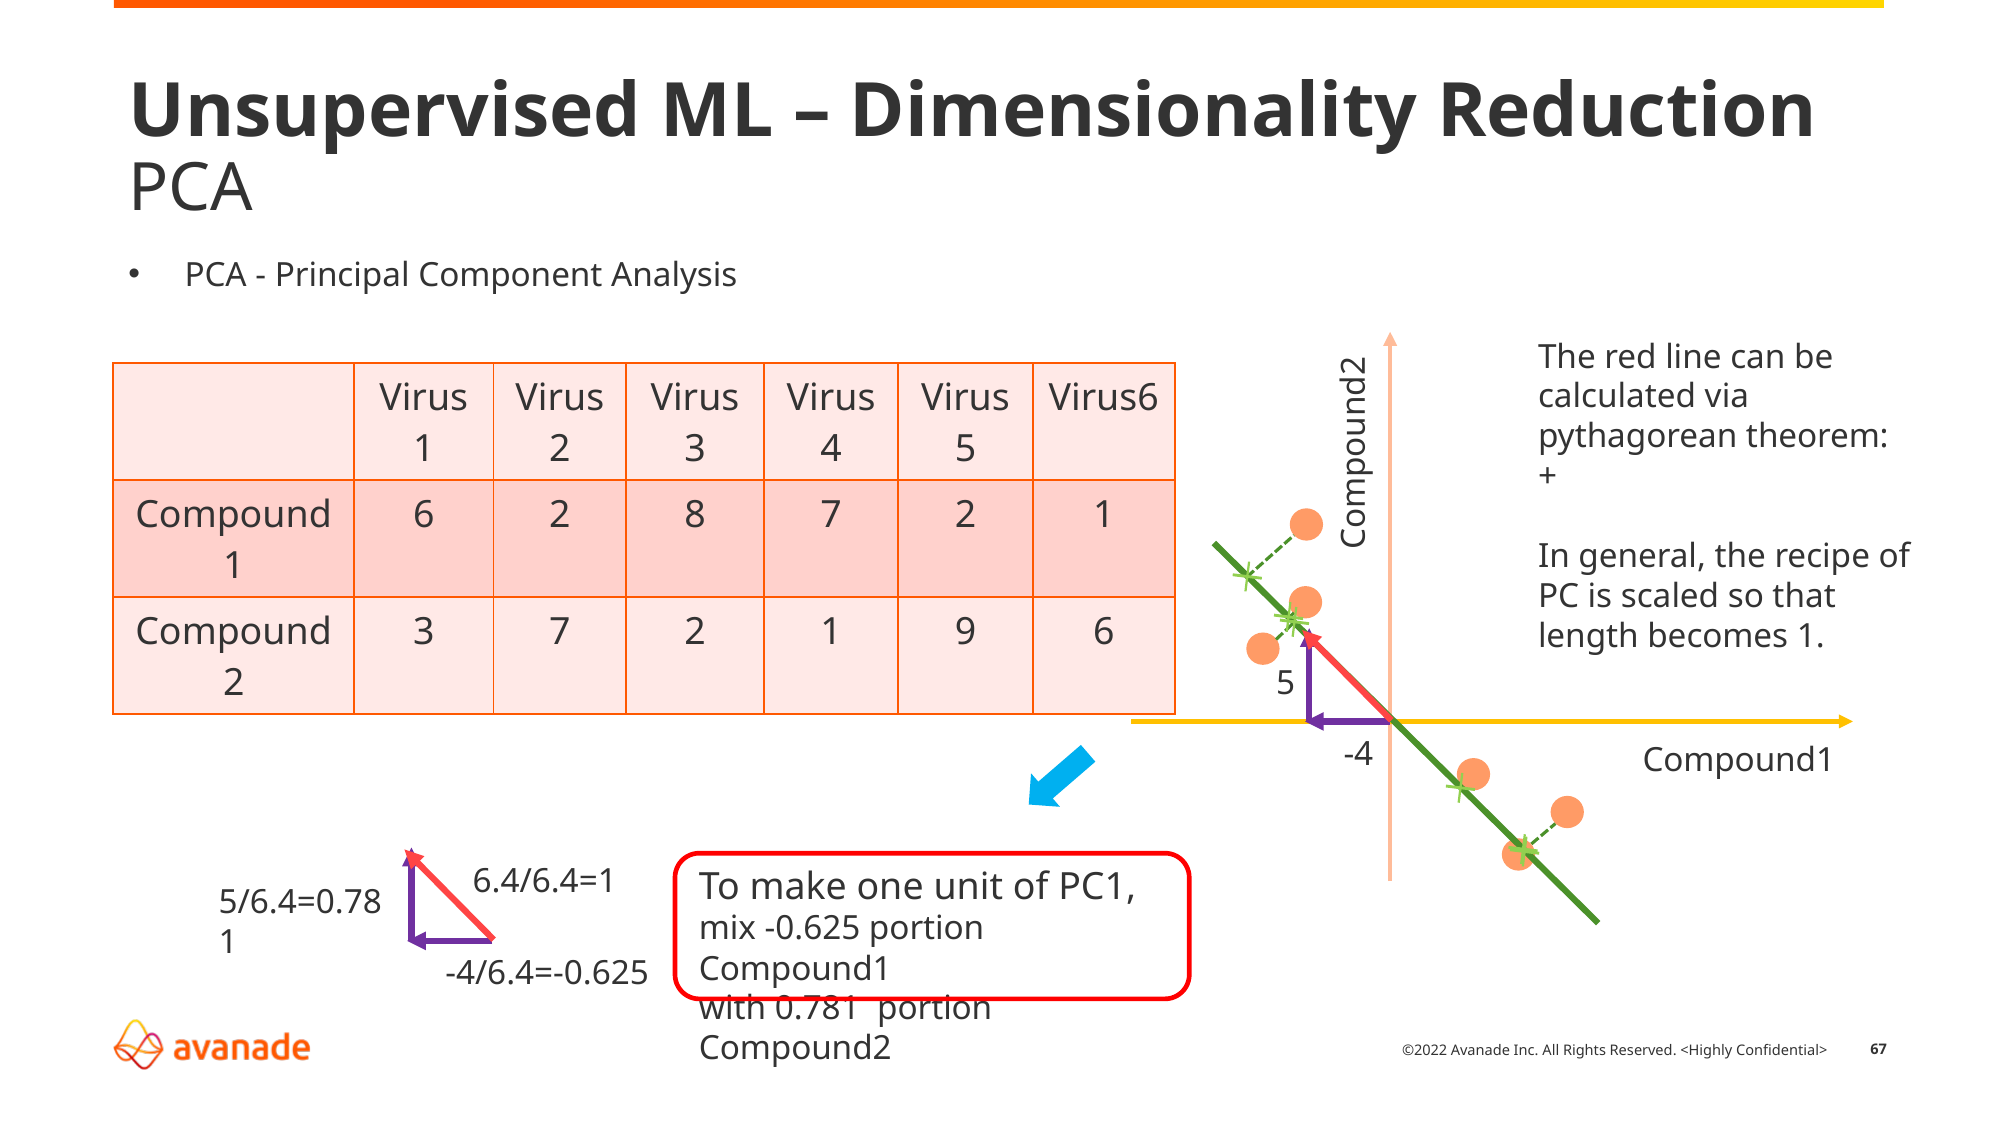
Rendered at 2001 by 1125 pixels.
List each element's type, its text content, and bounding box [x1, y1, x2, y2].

text_box 5/6.4=0.781 [203, 873, 413, 968]
table_cell 1 [1034, 481, 1131, 596]
table_header Virus1 [355, 364, 493, 479]
table_cell Compound2 [114, 598, 353, 713]
table_cell 2 [899, 481, 1032, 596]
table_cell 3 [355, 598, 493, 713]
table_cell 6 [1034, 598, 1131, 713]
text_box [1302, 629, 1392, 721]
picture [93, 999, 339, 1090]
table_header Virus4 [765, 364, 897, 479]
text_box [673, 852, 1191, 1000]
title Unsupervised ML – Dimensionality Reduction PCA [113, 64, 1883, 228]
table_cell Compound1 [114, 481, 353, 596]
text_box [1246, 535, 1295, 577]
text_box [1027, 743, 1097, 809]
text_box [1213, 542, 1599, 924]
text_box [1287, 610, 1296, 620]
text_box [1131, 331, 1853, 882]
table_cell 7 [494, 598, 625, 713]
table_cell 1 [765, 598, 897, 713]
table_header Virus6 [1034, 364, 1131, 479]
table_cell 9 [899, 598, 1032, 713]
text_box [404, 849, 494, 940]
table_header Virus2 [494, 364, 625, 479]
table_header Virus5 [899, 364, 1032, 479]
list PCA - Principal Component Analysis [113, 249, 1883, 414]
table_cell 7 [765, 481, 897, 596]
table_header [114, 364, 353, 479]
text_box 6.4/6.4=1 [494, 852, 632, 907]
table_cell 6 [355, 481, 493, 596]
table_cell 8 [627, 481, 763, 596]
table_cell 2 [494, 481, 625, 596]
table_header Virus3 [627, 364, 763, 479]
table_cell 2 [627, 598, 763, 713]
text_box -4/6.4=-0.625 [430, 944, 665, 999]
text_box To make one unit of PC1, mix -0.625 portion Compound1 with 0.781 portion Compound2 [684, 992, 1185, 1074]
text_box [1276, 622, 1295, 640]
